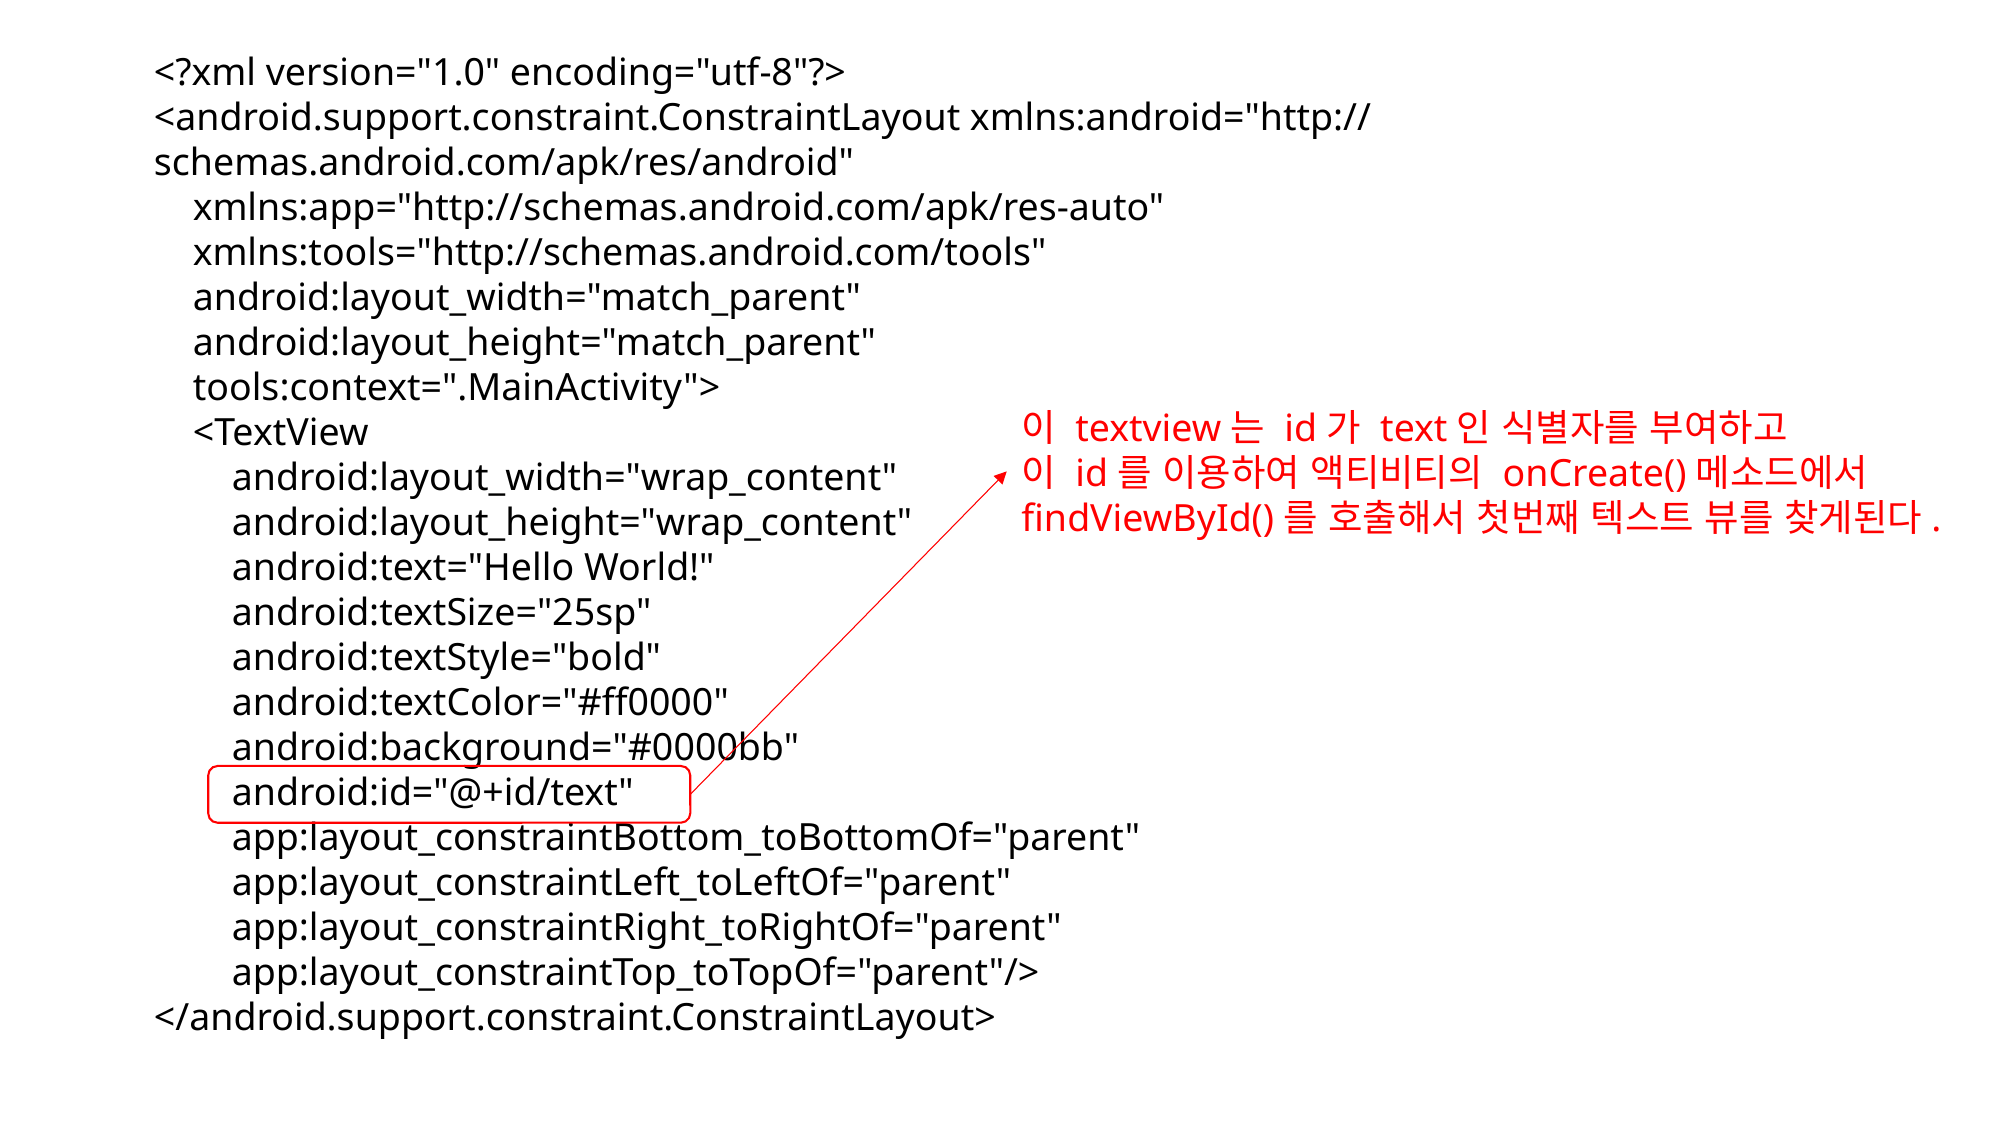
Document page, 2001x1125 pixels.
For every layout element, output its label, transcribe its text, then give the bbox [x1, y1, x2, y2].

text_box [690, 472, 989, 795]
text_box 이 textview는 id가 text인 식별자를 부여하고 이 id를 이용하여 액티비티의 onCreate()메소드에서 findViewById()를 호출해서 첫번째 텍스트 뷰를 찾게된다. [1006, 396, 1957, 547]
text_box [207, 764, 692, 824]
text_box <?xml version="1.0" encoding="utf-8"?> <android.support.constraint.ConstraintLayout xmlns:android="http://schemas.android.com/apk/res/android" xmlns:app="http://schemas.android.com/apk/res-auto" xmlns:tools="http://schemas.android.com/tools" android:layout_width="match_parent" android:layout_height="match_parent" tools:context=".MainActivity"> <TextView android:layout_width="wrap_content" android:layout_height="wrap_content" android:text="Hello World!" android:textSize="25sp" android:textStyle="bold" android:textColor="#ff0000" android:background="#0000bb" android:id="@+id/text" app:layout_constraintBottom_toBottomOf="parent" app:layout_constraintLeft_toLeftOf="parent" app:layout_constraintRight_toRightOf="parent" app:layout_constraintTop_toTopOf="parent"/> </android.support.constraint.ConstraintLayout> [139, 40, 1659, 1046]
